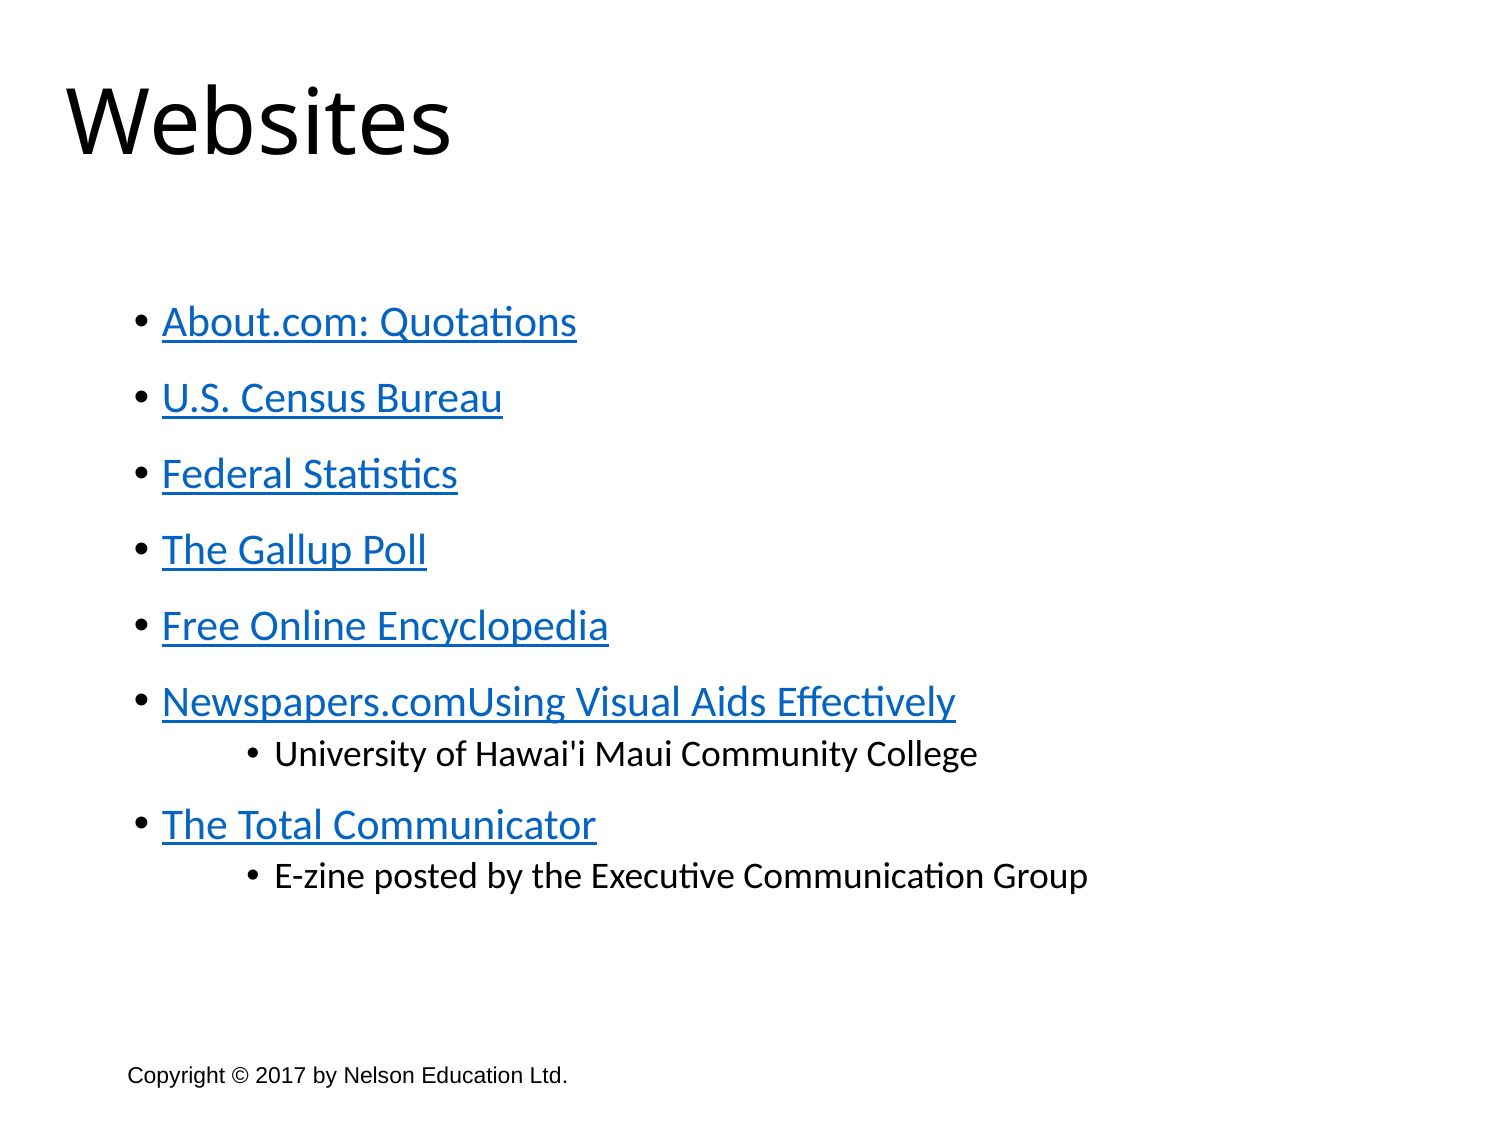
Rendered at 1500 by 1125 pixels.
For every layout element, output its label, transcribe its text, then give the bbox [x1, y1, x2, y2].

text_box Websites [50, 67, 1424, 197]
list About.com: Quotations U.S. Census Bureau Federal Statistics The Gallup Poll Free Online Encyclopedia Newspapers.comUsing Visual Aids Effectively University of Hawai'i Maui Community College The Total Communicator E-zine posted by the Executive Communication Group [118, 291, 1376, 1012]
